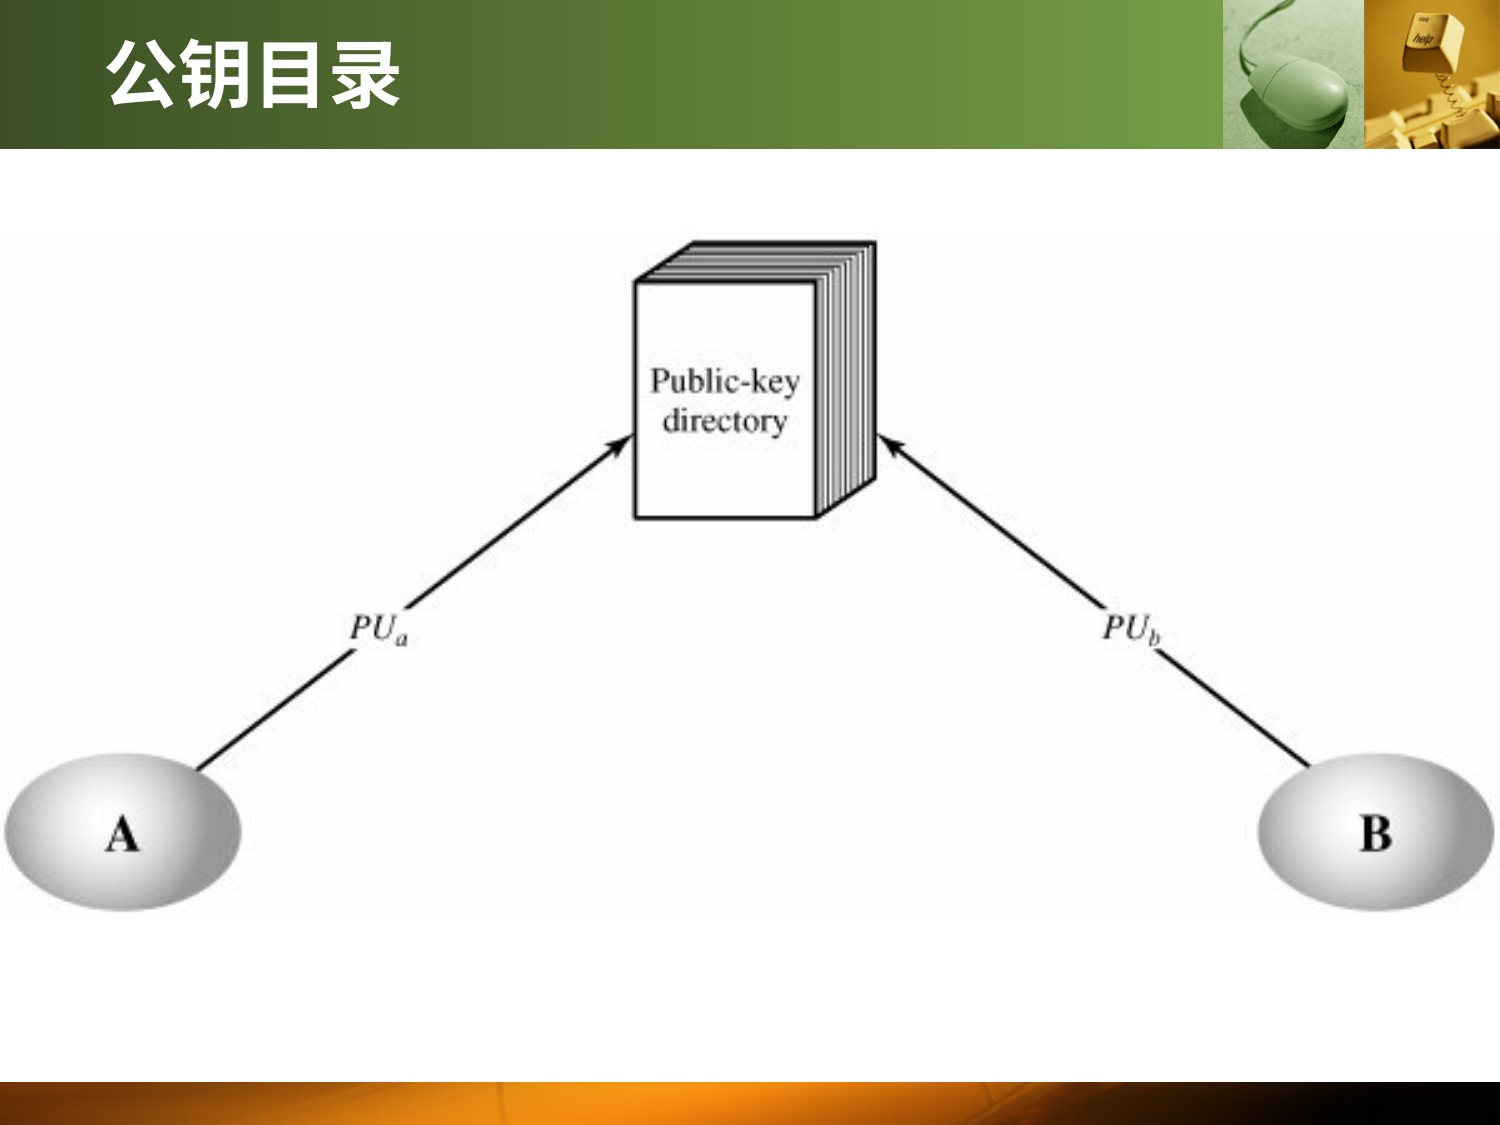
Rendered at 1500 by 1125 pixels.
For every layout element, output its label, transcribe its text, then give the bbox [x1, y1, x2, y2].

picture [0, 1082, 1500, 1125]
title 公钥目录 [88, 6, 1164, 138]
picture [0, 231, 1500, 925]
picture [1223, 0, 1500, 149]
